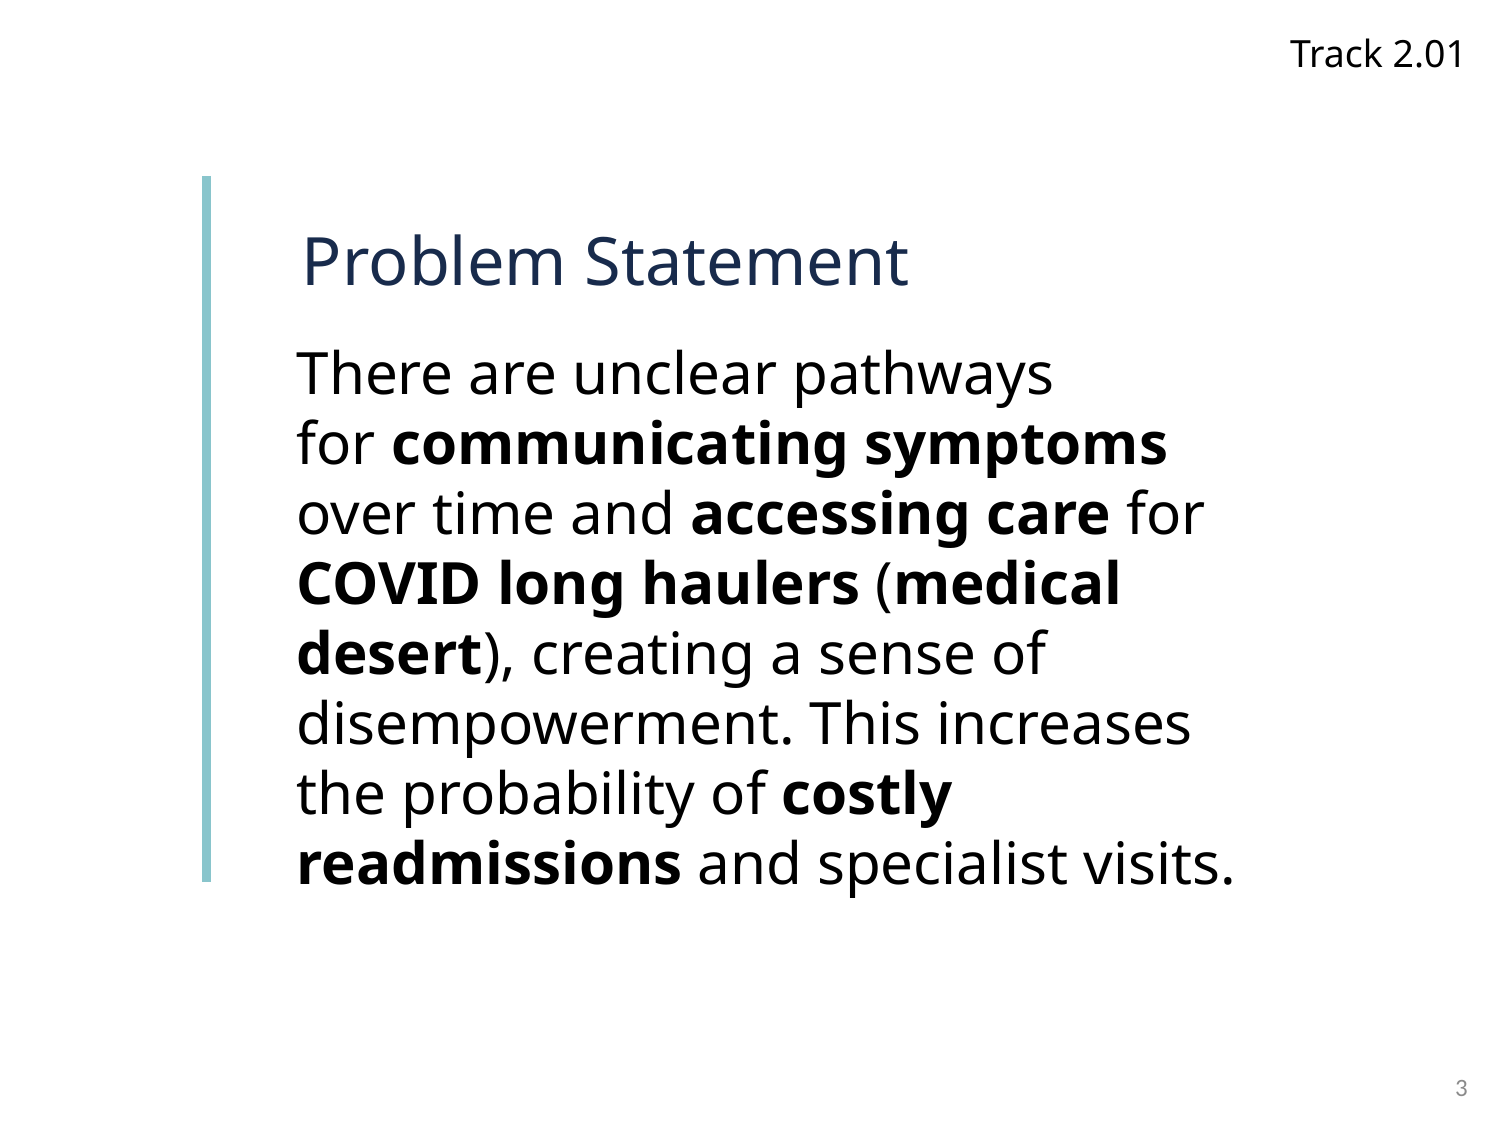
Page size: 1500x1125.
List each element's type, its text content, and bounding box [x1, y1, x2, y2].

text_box Problem Statement [286, 211, 1271, 307]
text_box There are unclear pathways for communicating symptoms over time and accessing care for COVID long haulers (medical desert), creating a sense of disempowerment. This increases the probability of costly readmissions and specialist visits. [281, 328, 1307, 904]
slide_number 3 [1145, 1056, 1483, 1116]
text_box Track 2.01 [1154, 22, 1500, 83]
